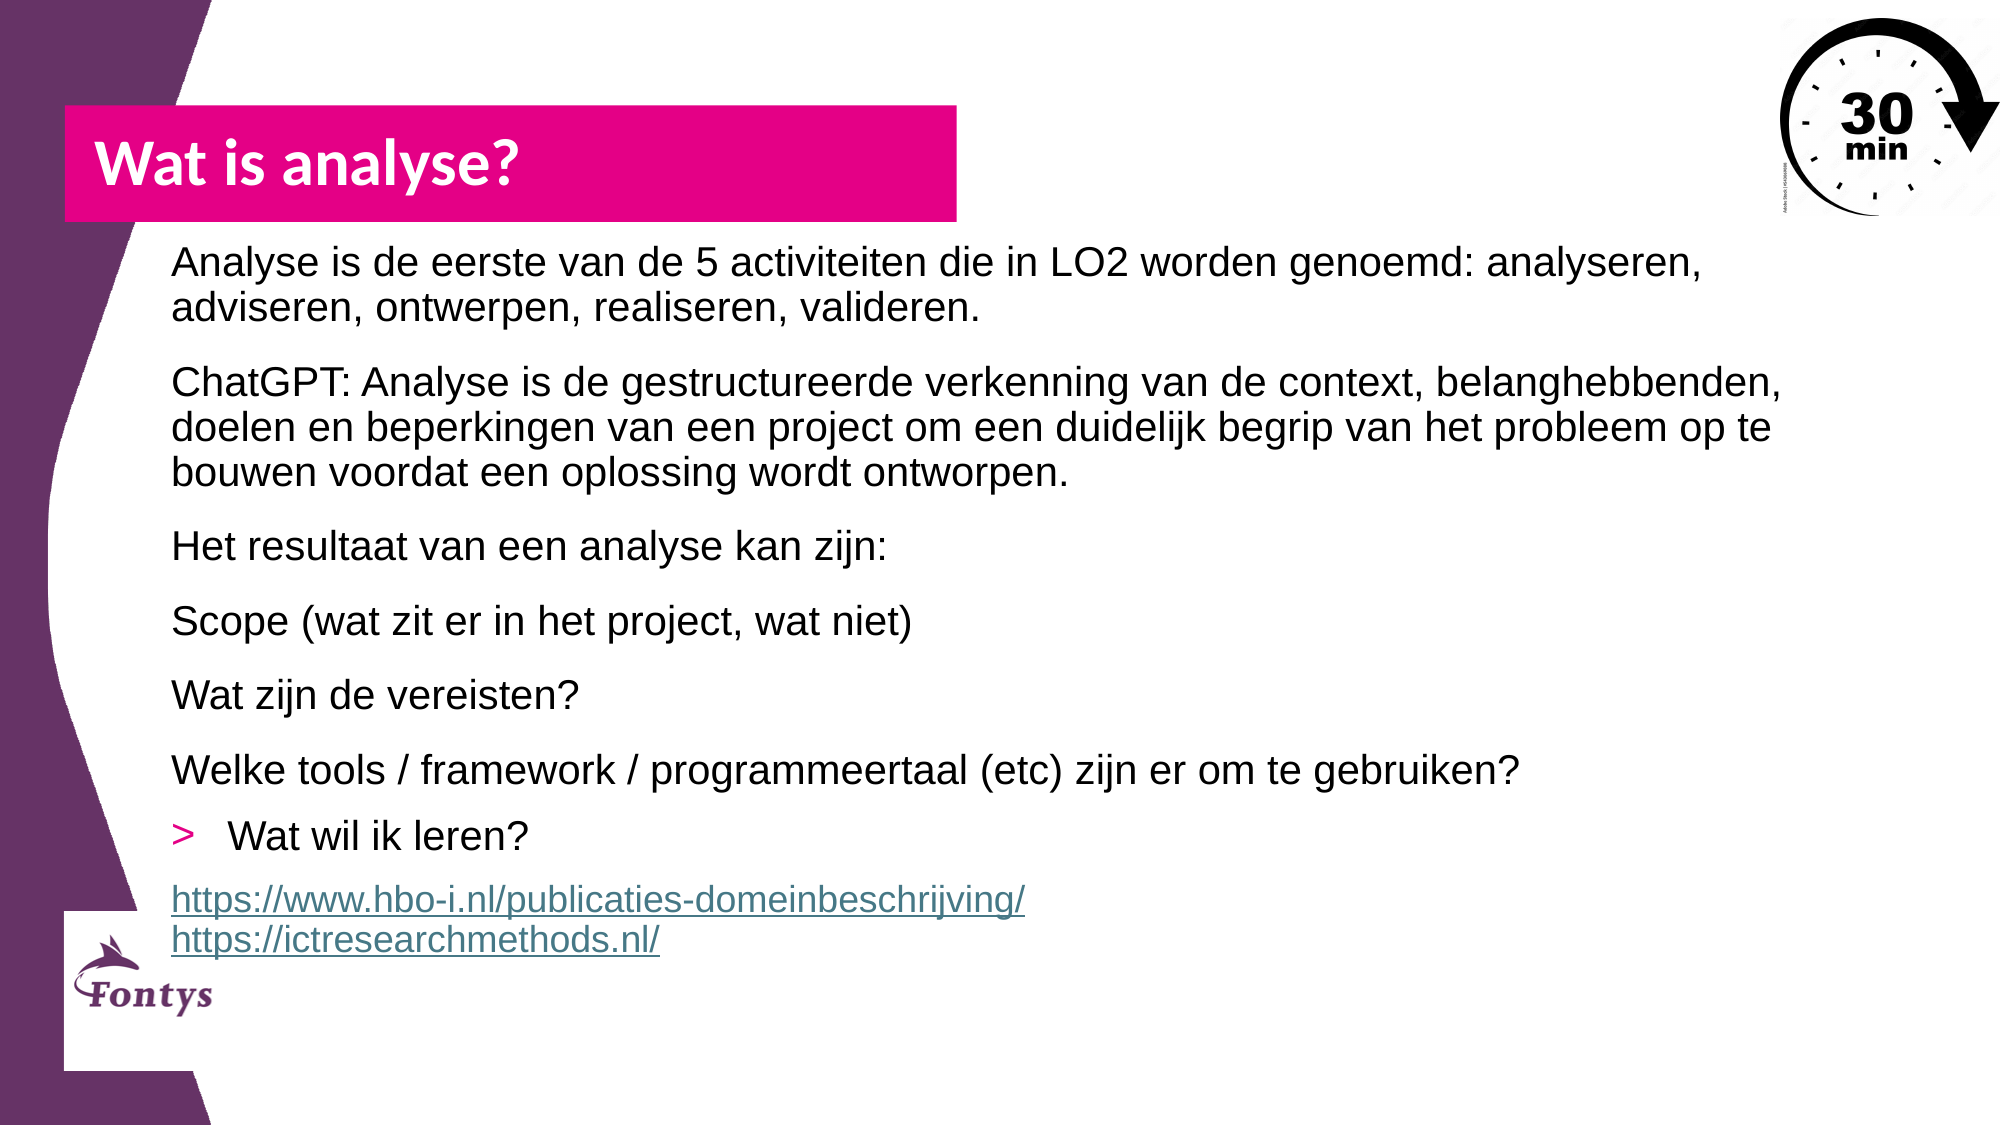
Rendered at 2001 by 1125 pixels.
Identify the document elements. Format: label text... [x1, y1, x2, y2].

picture [0, 0, 223, 1125]
picture [1780, 18, 2000, 216]
list Analyse is de eerste van de 5 activiteiten die in LO2 worden genoemd: analyseren, adviseren, ontwerpen, realiseren, valideren. ChatGPT: Analyse is de gestructureerde verkenning van de context, belanghebbenden, doelen en beperkingen van een project om een duidelijk begrip van het probleem op te bouwen voordat een oplossing wordt ontworpen. Het resultaat van een analyse kan zijn: Scope (wat zit er in het project, wat niet) Wat zijn de vereisten? Welke tools / framework / programmeertaal (etc) zijn er om te gebruiken? Wat wil ik leren? https://www.hbo-i.nl/publicaties-domeinbeschrijving/ https://ictresearchmethods.nl/ [156, 233, 1819, 975]
list Wat is analyse? [64, 105, 957, 222]
